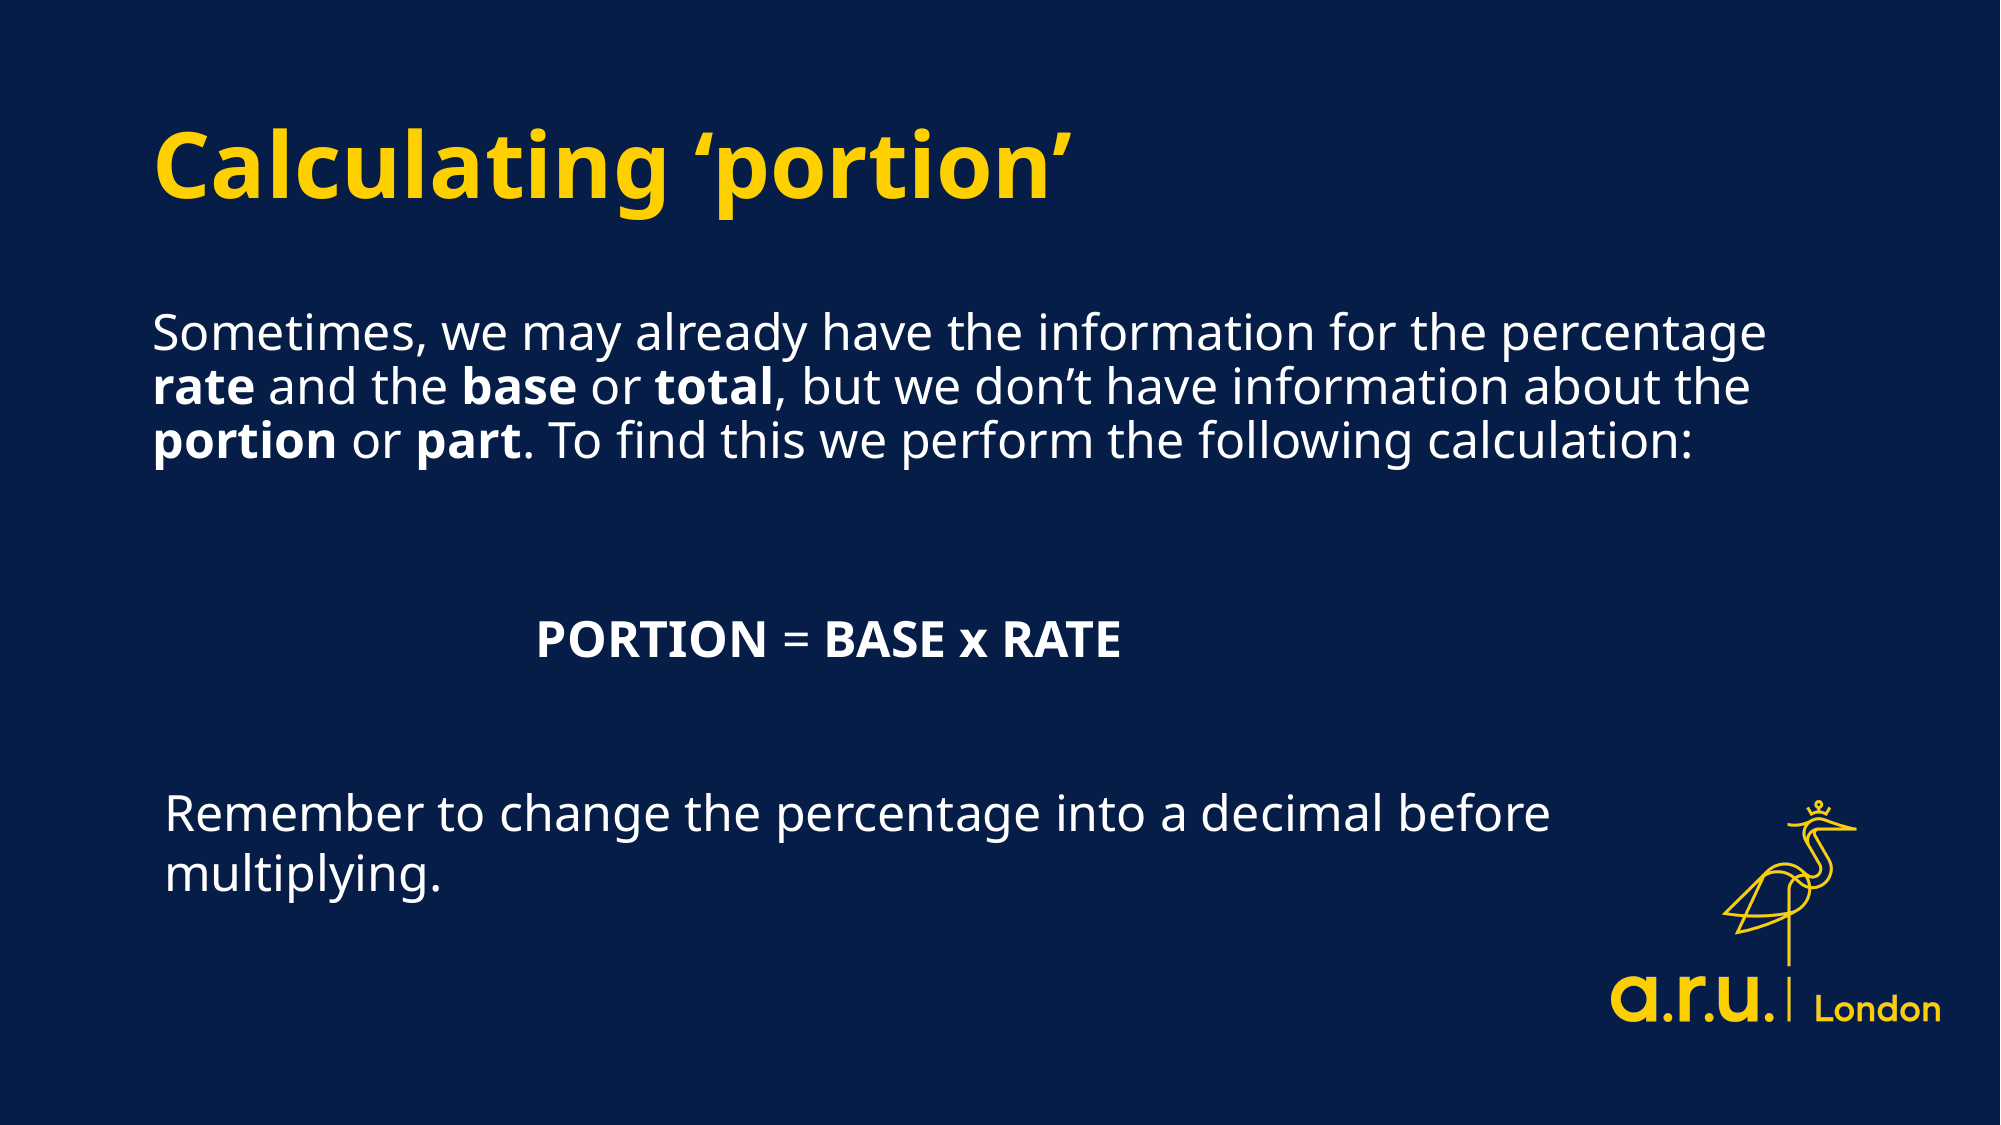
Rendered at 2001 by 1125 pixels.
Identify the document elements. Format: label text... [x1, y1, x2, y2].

text_box Remember to change the percentage into a decimal before multiplying. [149, 774, 1622, 910]
title Calculating ‘portion’ [137, 59, 1863, 278]
picture [1611, 800, 1940, 1022]
list Sometimes, we may already have the information for the percentage rate and the base or total, but we don’t have information about the portion or part. To find this we perform the following calculation: [137, 299, 1800, 1047]
text_box PORTION = BASE x RATE [521, 600, 1212, 676]
